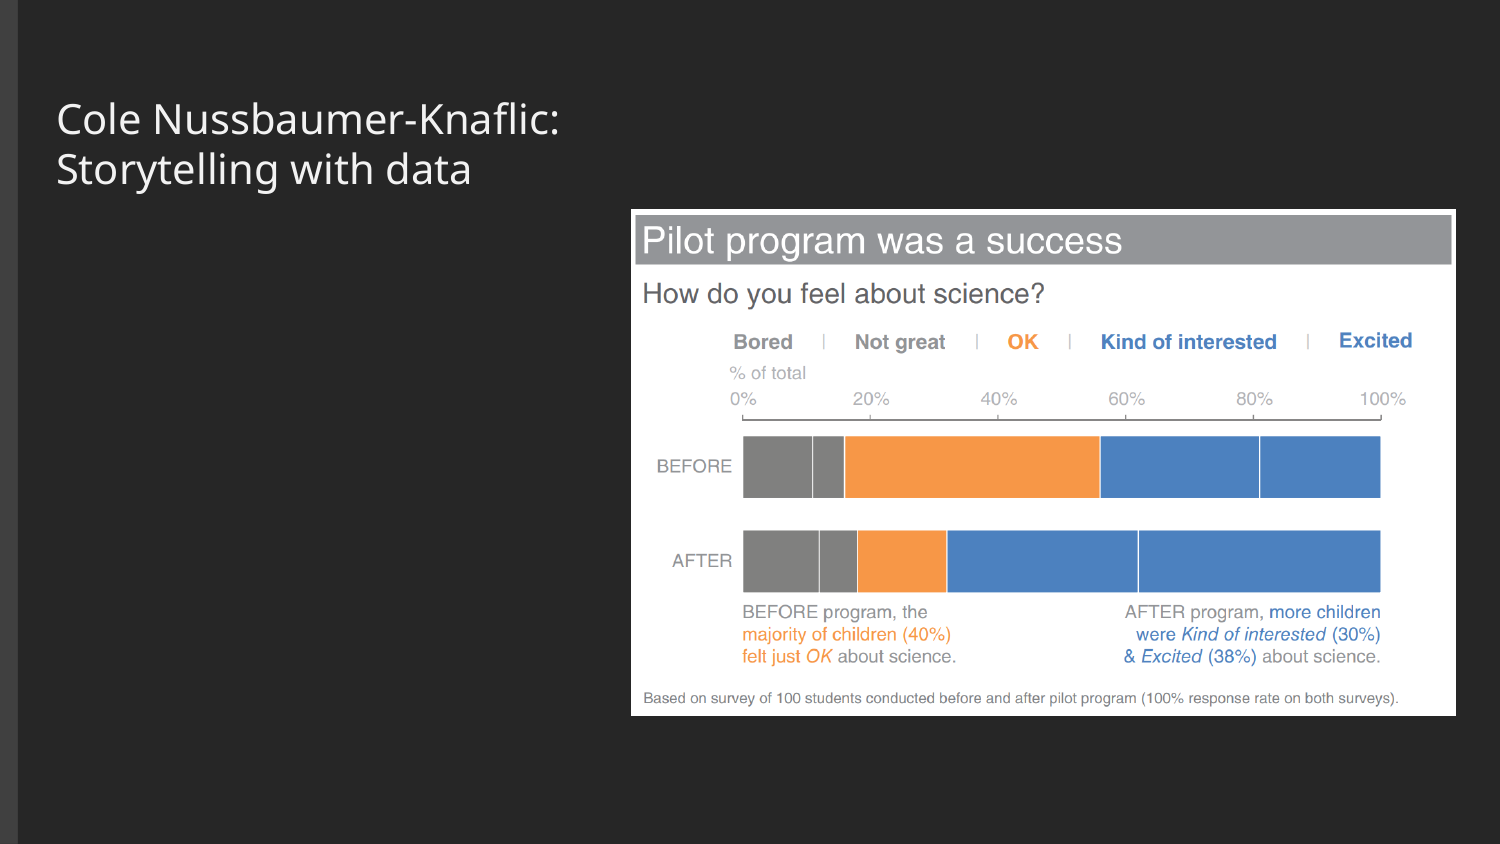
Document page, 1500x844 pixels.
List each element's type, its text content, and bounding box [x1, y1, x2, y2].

picture [631, 208, 1456, 717]
text_box Cole Nussbaumer-Knaflic: Storytelling with data [41, 85, 632, 201]
